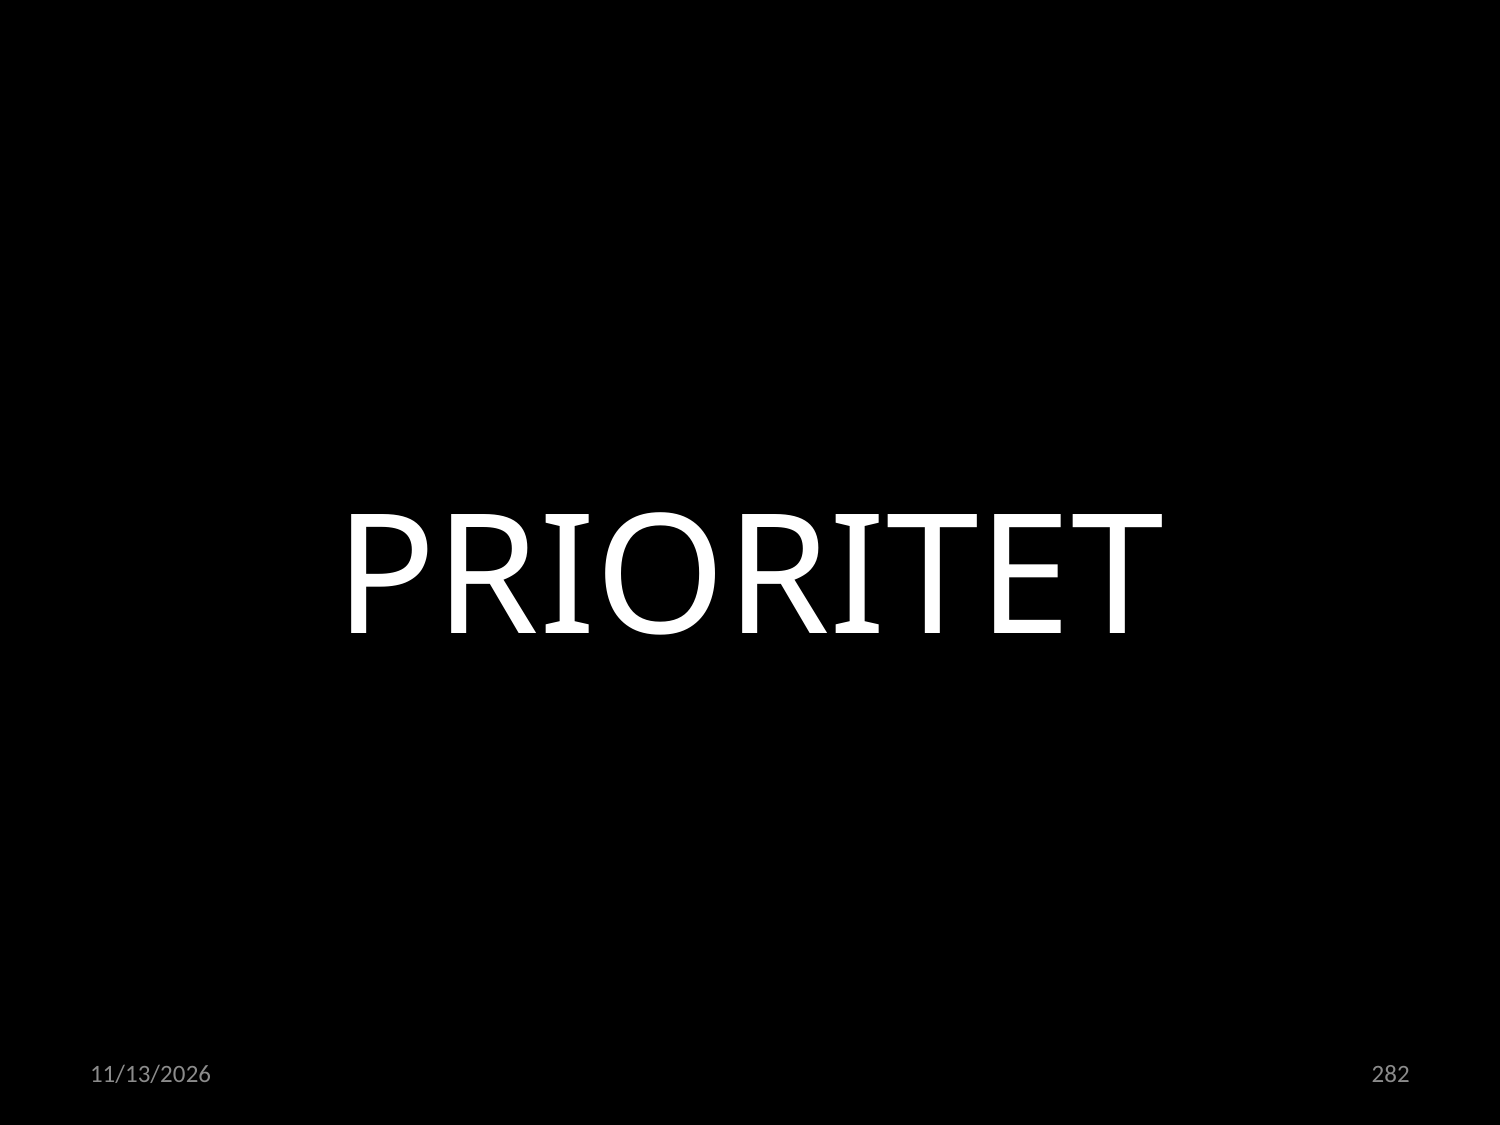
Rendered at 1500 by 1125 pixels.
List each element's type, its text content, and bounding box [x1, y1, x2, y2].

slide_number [75, 1042, 425, 1103]
text_box PRIORITET [0, 459, 1500, 561]
slide_number 282 [1074, 1042, 1425, 1103]
